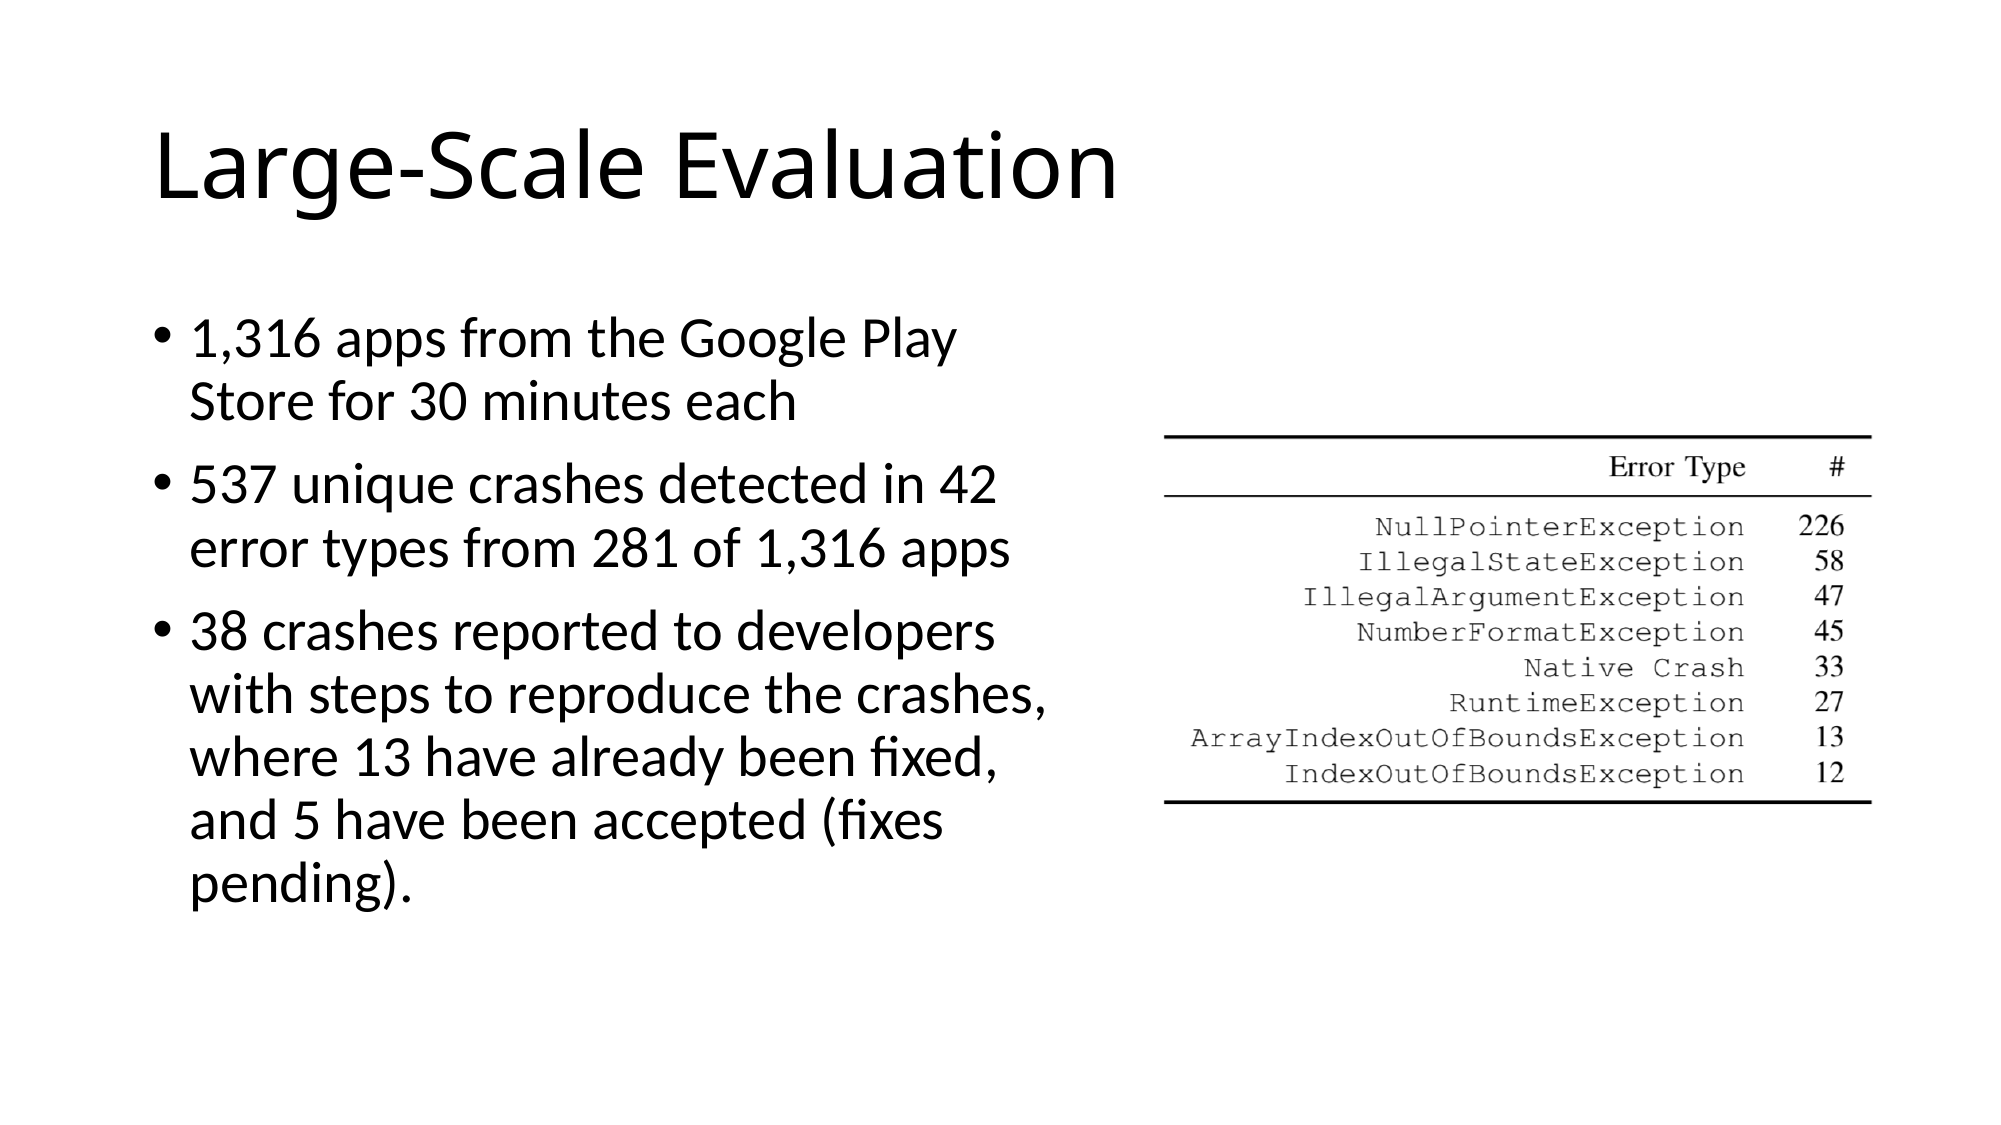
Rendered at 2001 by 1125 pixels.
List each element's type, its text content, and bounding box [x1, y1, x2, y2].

picture [1118, 409, 1909, 836]
list 1,316 apps from the Google Play Store for 30 minutes each 537 unique crashes detected in 42 error types from 281 of 1,316 apps 38 crashes reported to developers with steps to reproduce the crashes, where 13 have already been fixed, and 5 have been accepted (fixes pending). [137, 299, 1081, 1014]
title Large-Scale Evaluation [137, 59, 1863, 278]
